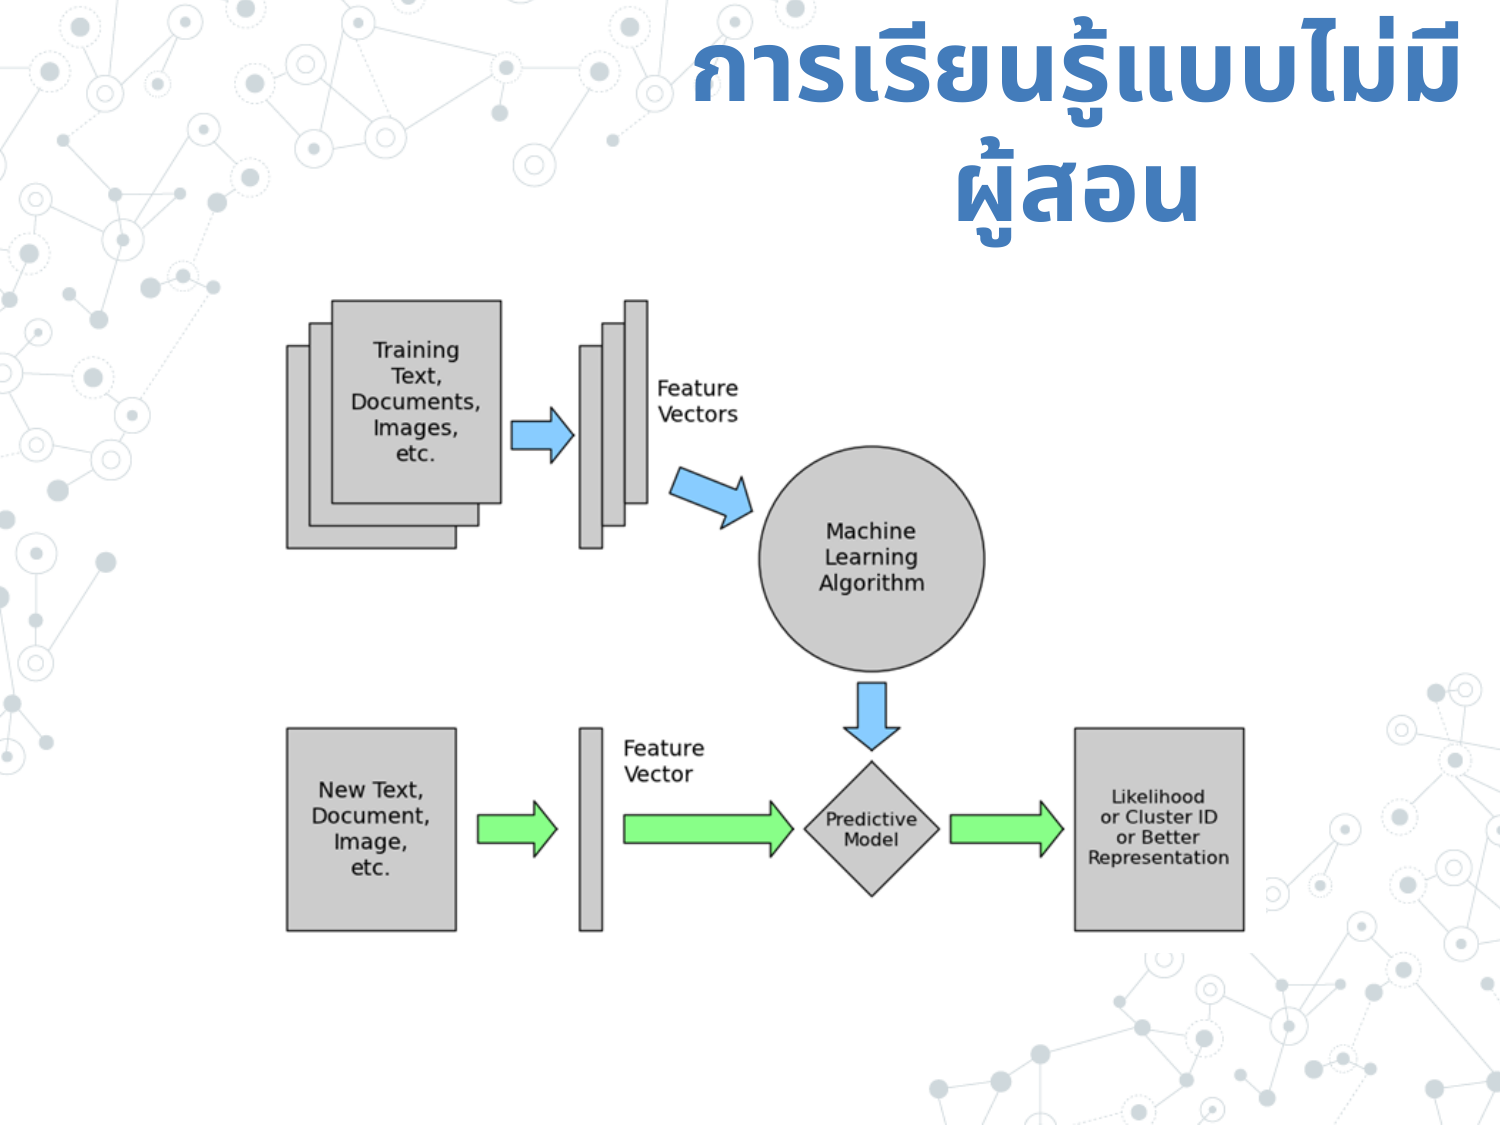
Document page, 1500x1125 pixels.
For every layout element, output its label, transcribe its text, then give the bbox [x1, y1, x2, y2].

title การเรียนรู้แบบไม่มีผู้สอน [655, 66, 1500, 257]
picture [0, 0, 1500, 1125]
